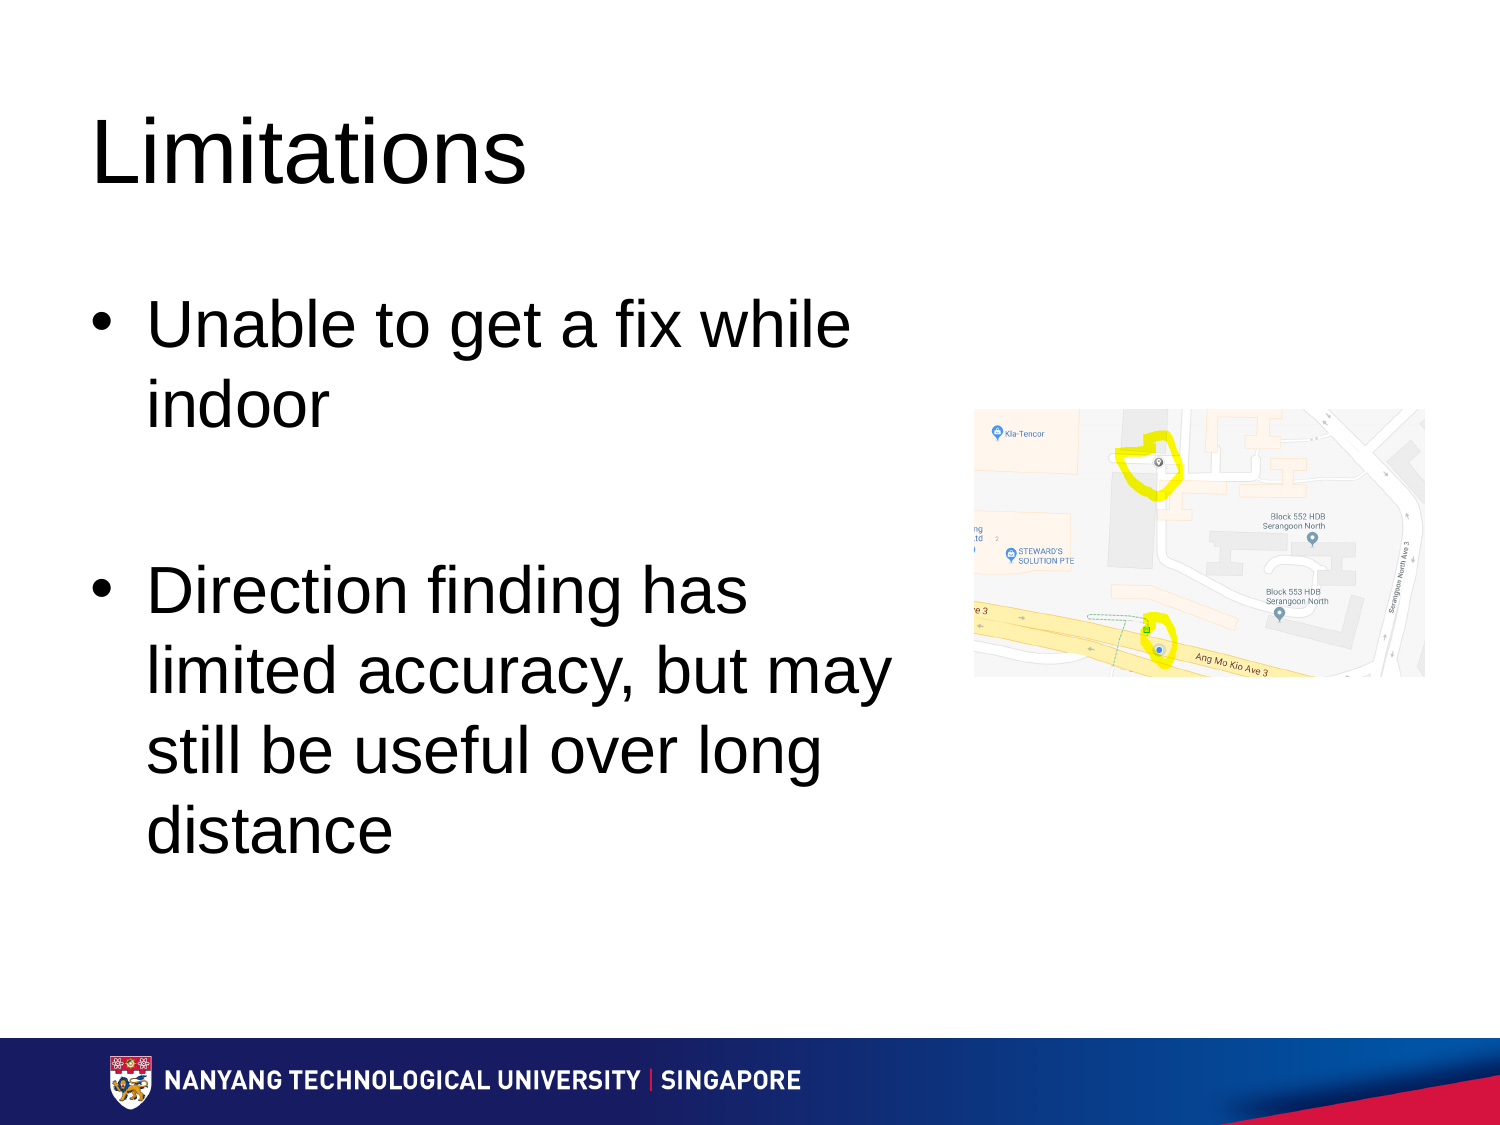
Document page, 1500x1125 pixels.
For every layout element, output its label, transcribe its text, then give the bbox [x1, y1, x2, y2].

picture [0, 1038, 1500, 1125]
picture [974, 408, 1426, 678]
list Unable to get a fix while indoor Direction finding has limited accuracy, but may still be useful over long distance [75, 273, 926, 909]
title Limitations [75, 52, 1425, 241]
